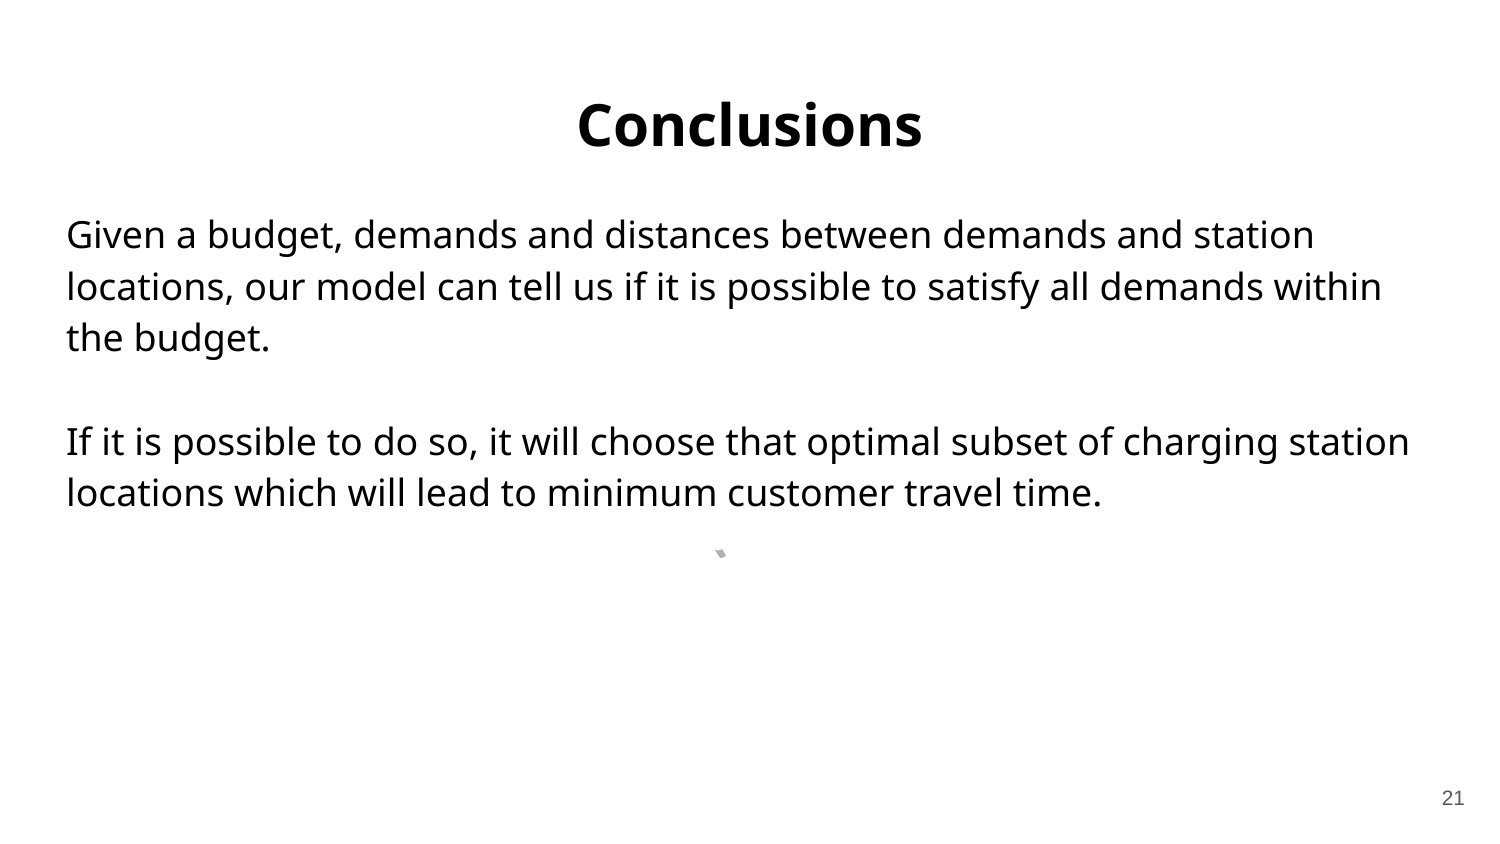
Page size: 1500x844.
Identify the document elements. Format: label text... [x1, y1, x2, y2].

list Given a budget, demands and distances between demands and station locations, our model can tell us if it is possible to satisfy all demands within the budget. If it is possible to do so, it will choose that optimal subset of charging station locations which will lead to minimum customer travel time. [51, 189, 1449, 750]
slide_number ‹#› [1389, 764, 1480, 830]
title Conclusions [51, 72, 1449, 167]
